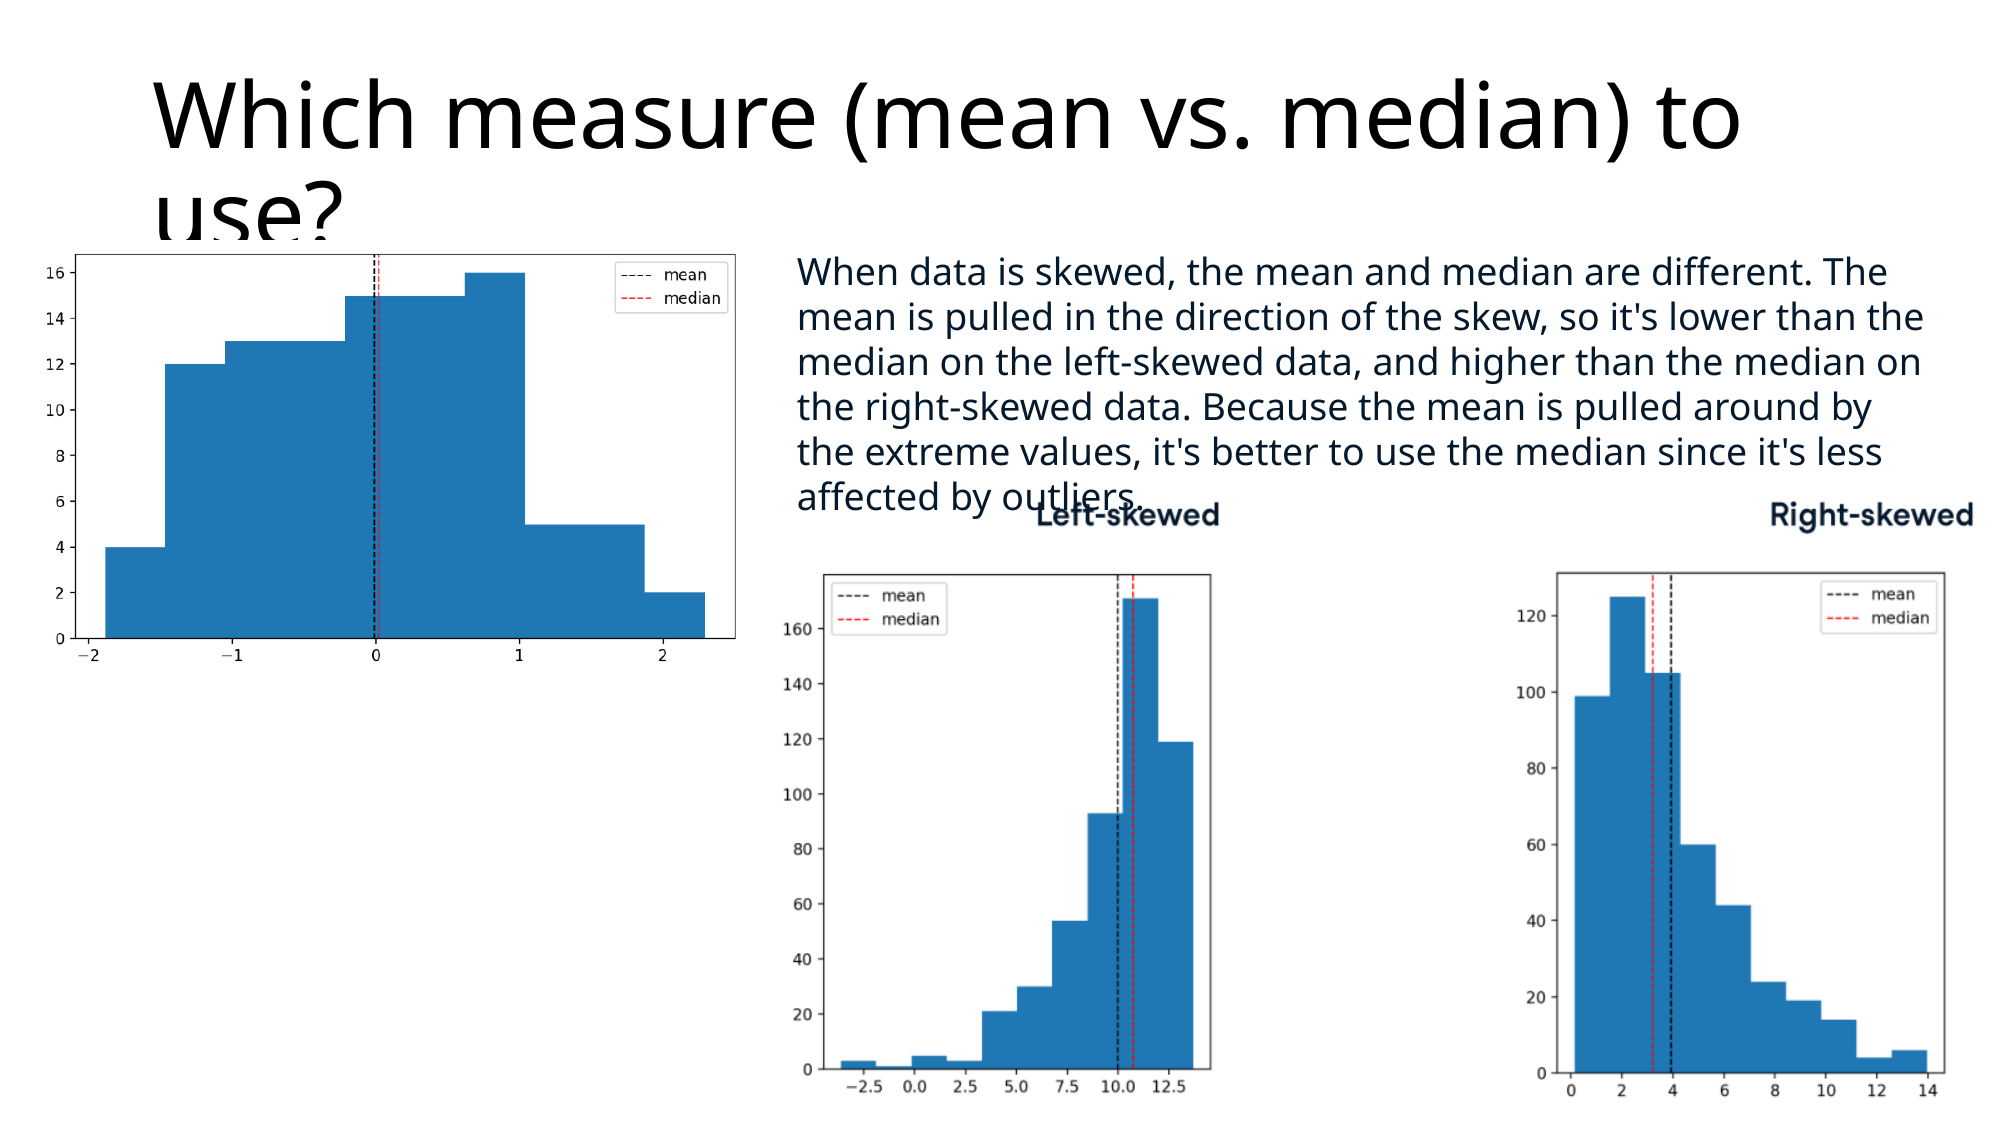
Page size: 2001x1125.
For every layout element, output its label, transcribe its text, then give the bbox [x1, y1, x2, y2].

text_box When data is skewed, the mean and median are different. The mean is pulled in the direction of the skew, so it's lower than the median on the left-skewed data, and higher than the median on the right-skewed data. Because the mean is pulled around by the extreme values, it's better to use the median since it's less affected by outliers. [782, 240, 1949, 479]
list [36, 240, 750, 670]
picture [762, 479, 2000, 1125]
title Which measure (mean vs. median) to use? [137, 59, 1863, 278]
